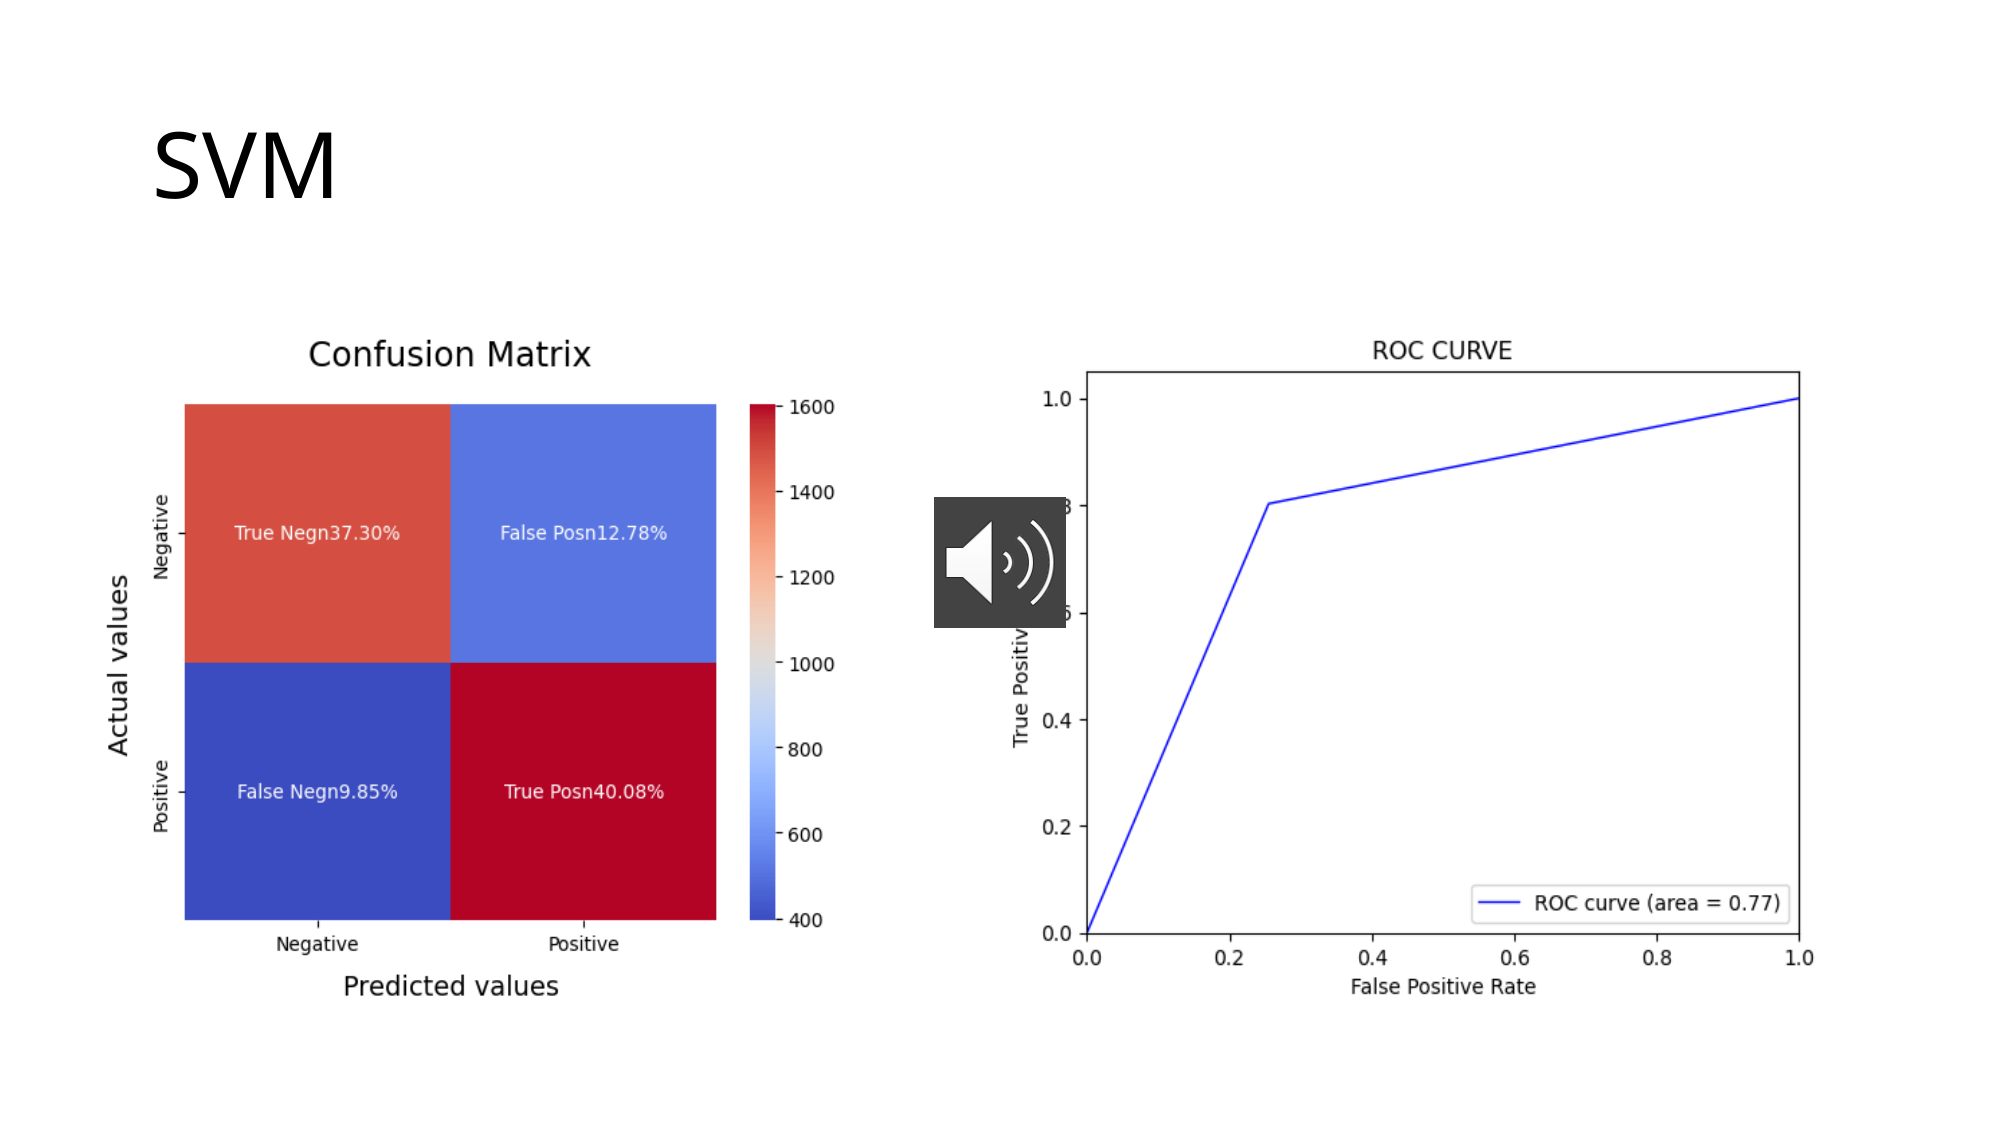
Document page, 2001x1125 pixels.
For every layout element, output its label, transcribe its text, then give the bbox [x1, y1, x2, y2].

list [95, 326, 848, 1014]
picture [933, 326, 1829, 1014]
title SVM [137, 59, 1863, 278]
